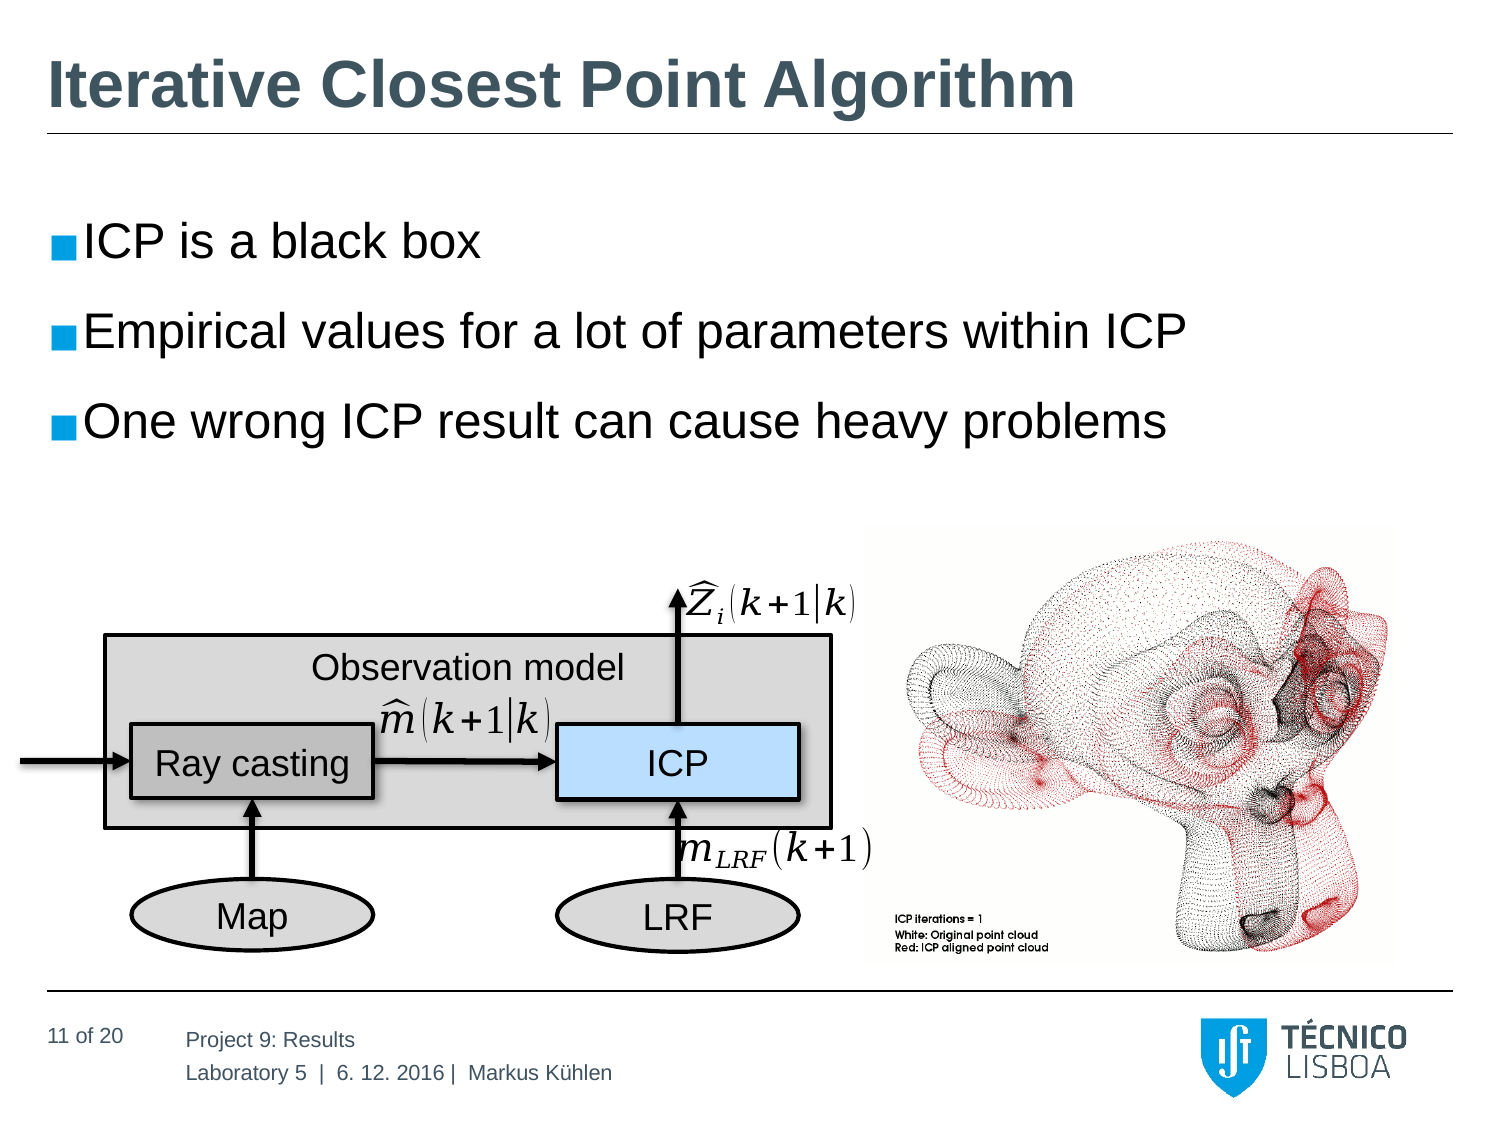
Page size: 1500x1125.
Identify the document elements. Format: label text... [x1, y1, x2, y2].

footer 11 of 20 [47, 1021, 168, 1087]
list ICP is a black box Empirical values for a lot of parameters within ICP One wrong ICP result can cause heavy problems [47, 178, 1469, 542]
picture [1188, 1003, 1419, 1105]
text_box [862, 525, 1398, 966]
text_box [19, 577, 874, 952]
title Iterative Closest Point Algorithm [47, 33, 1453, 123]
